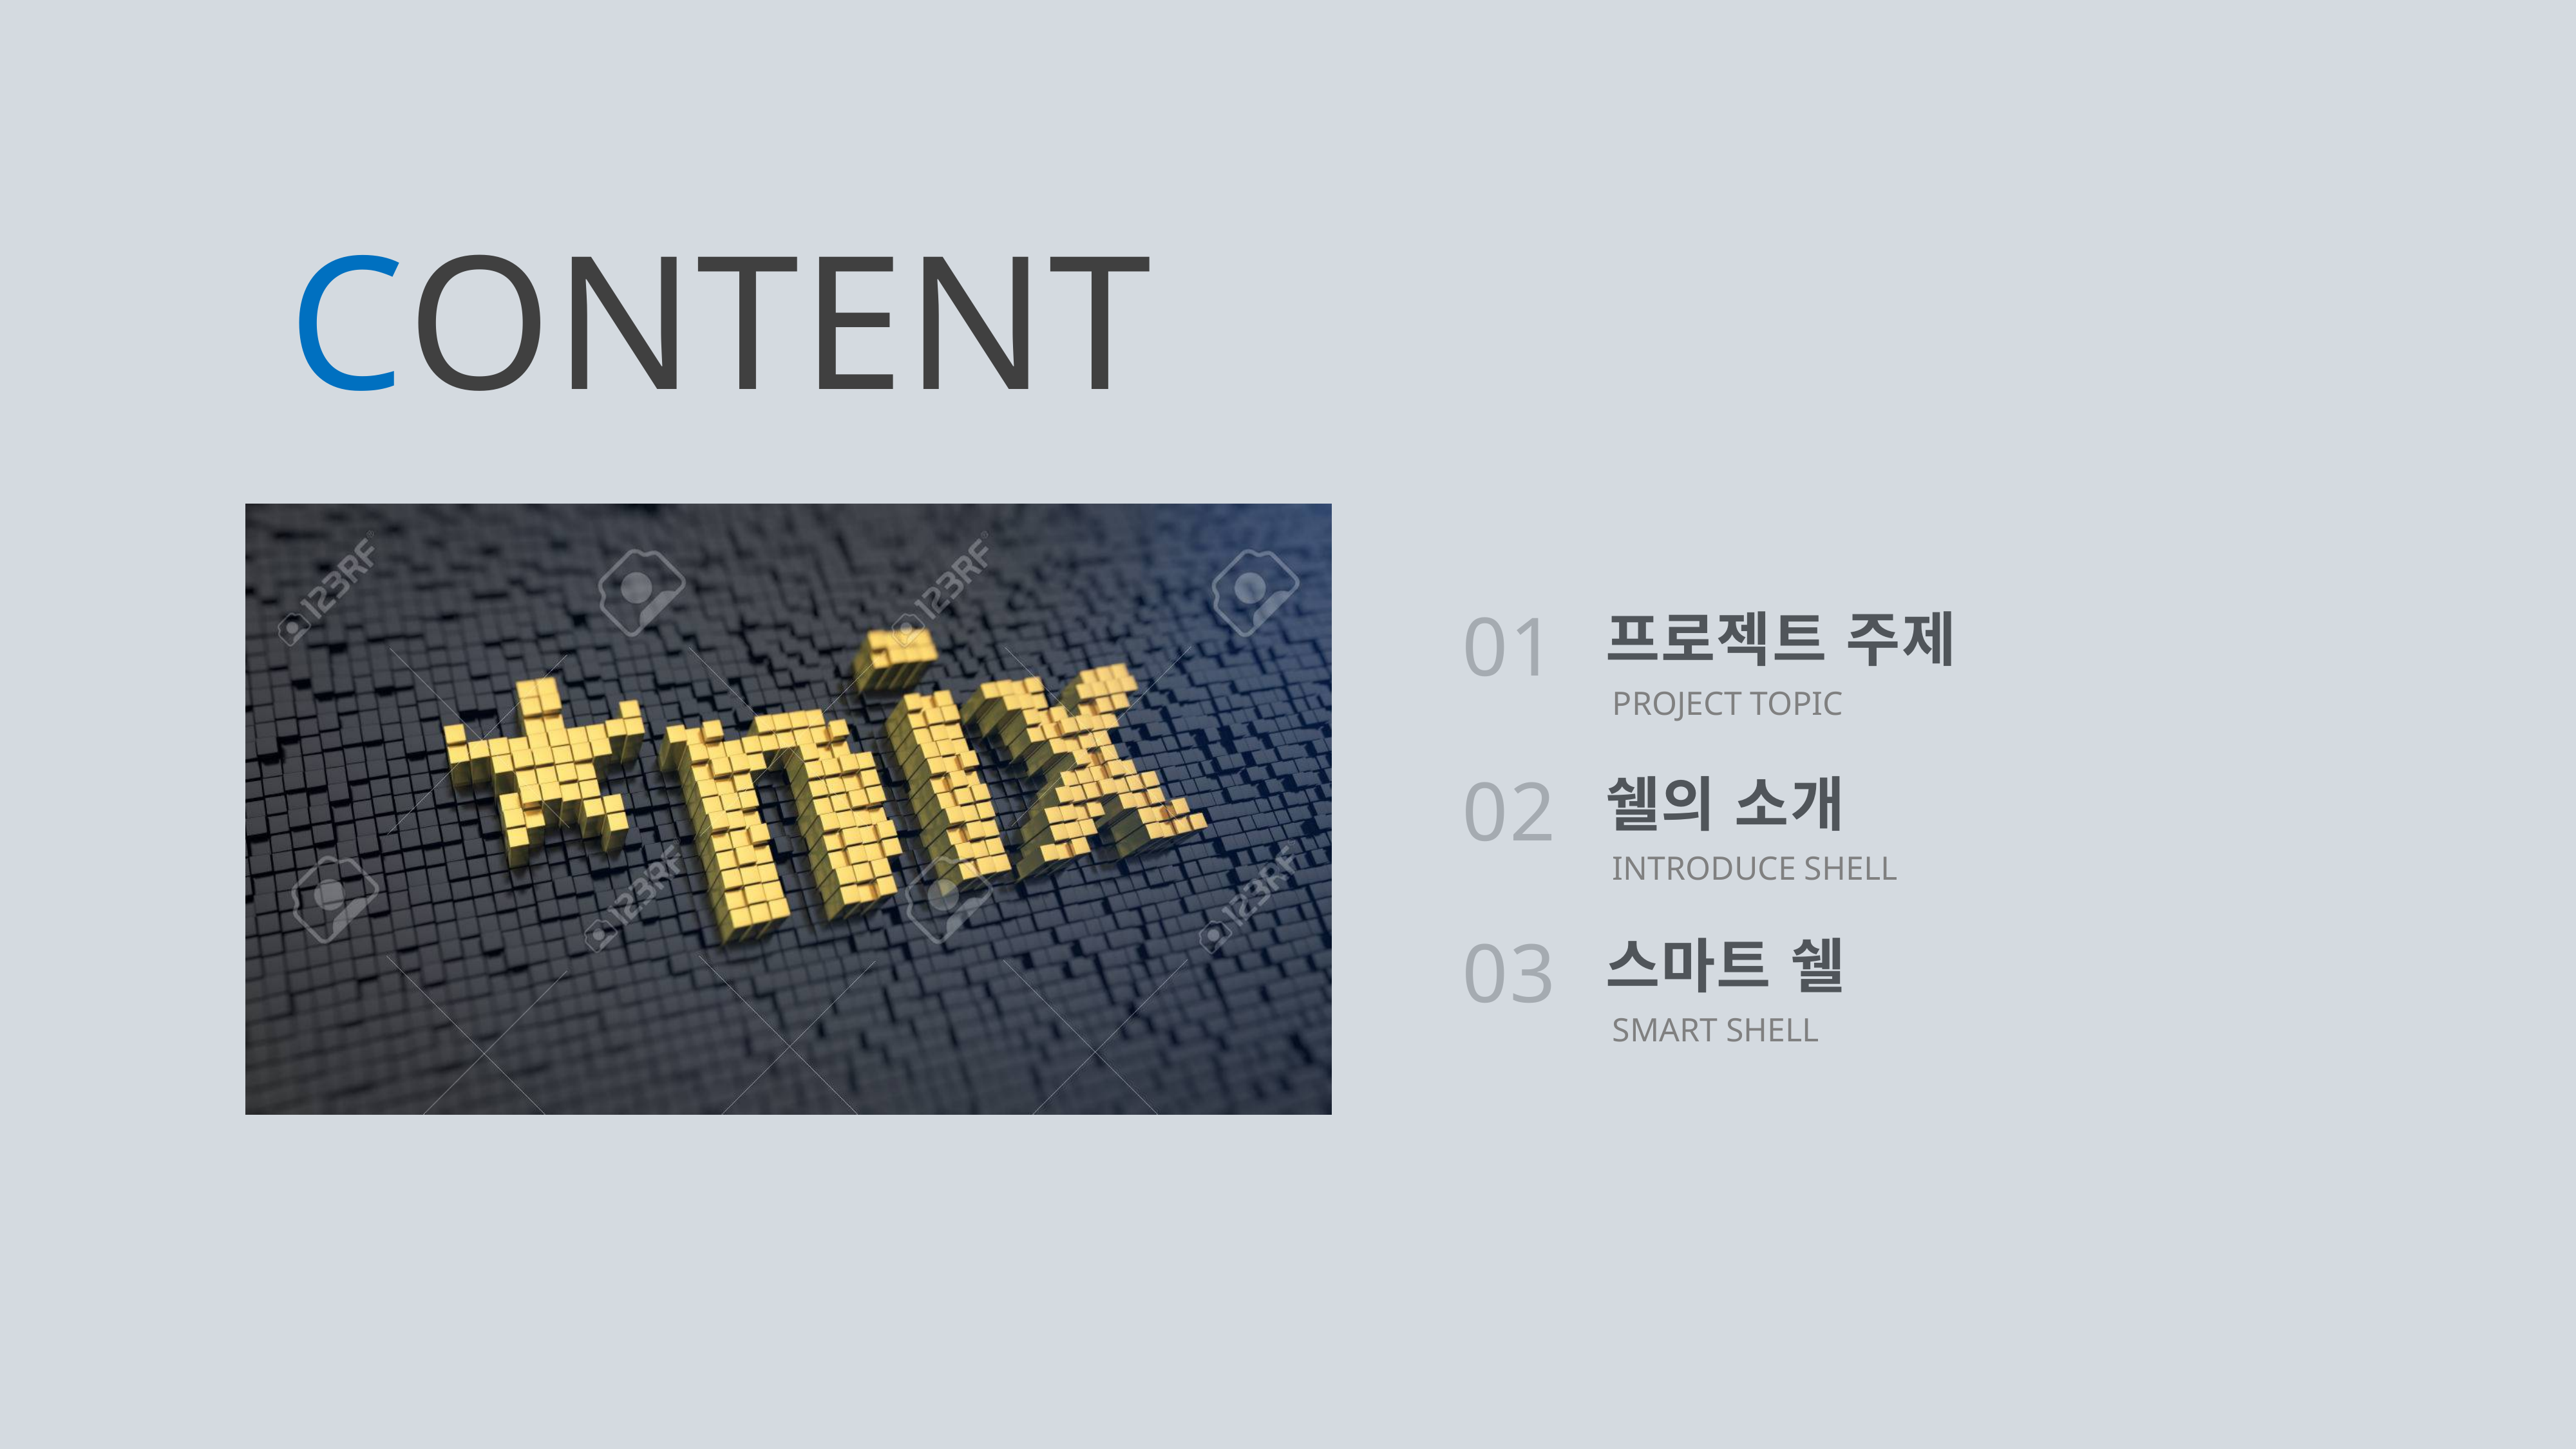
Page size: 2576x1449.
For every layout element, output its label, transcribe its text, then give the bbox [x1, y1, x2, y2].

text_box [1466, 760, 2141, 885]
picture [245, 504, 1332, 1115]
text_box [1466, 922, 2141, 1046]
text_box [1466, 595, 2141, 723]
text_box Content [288, 204, 1289, 426]
